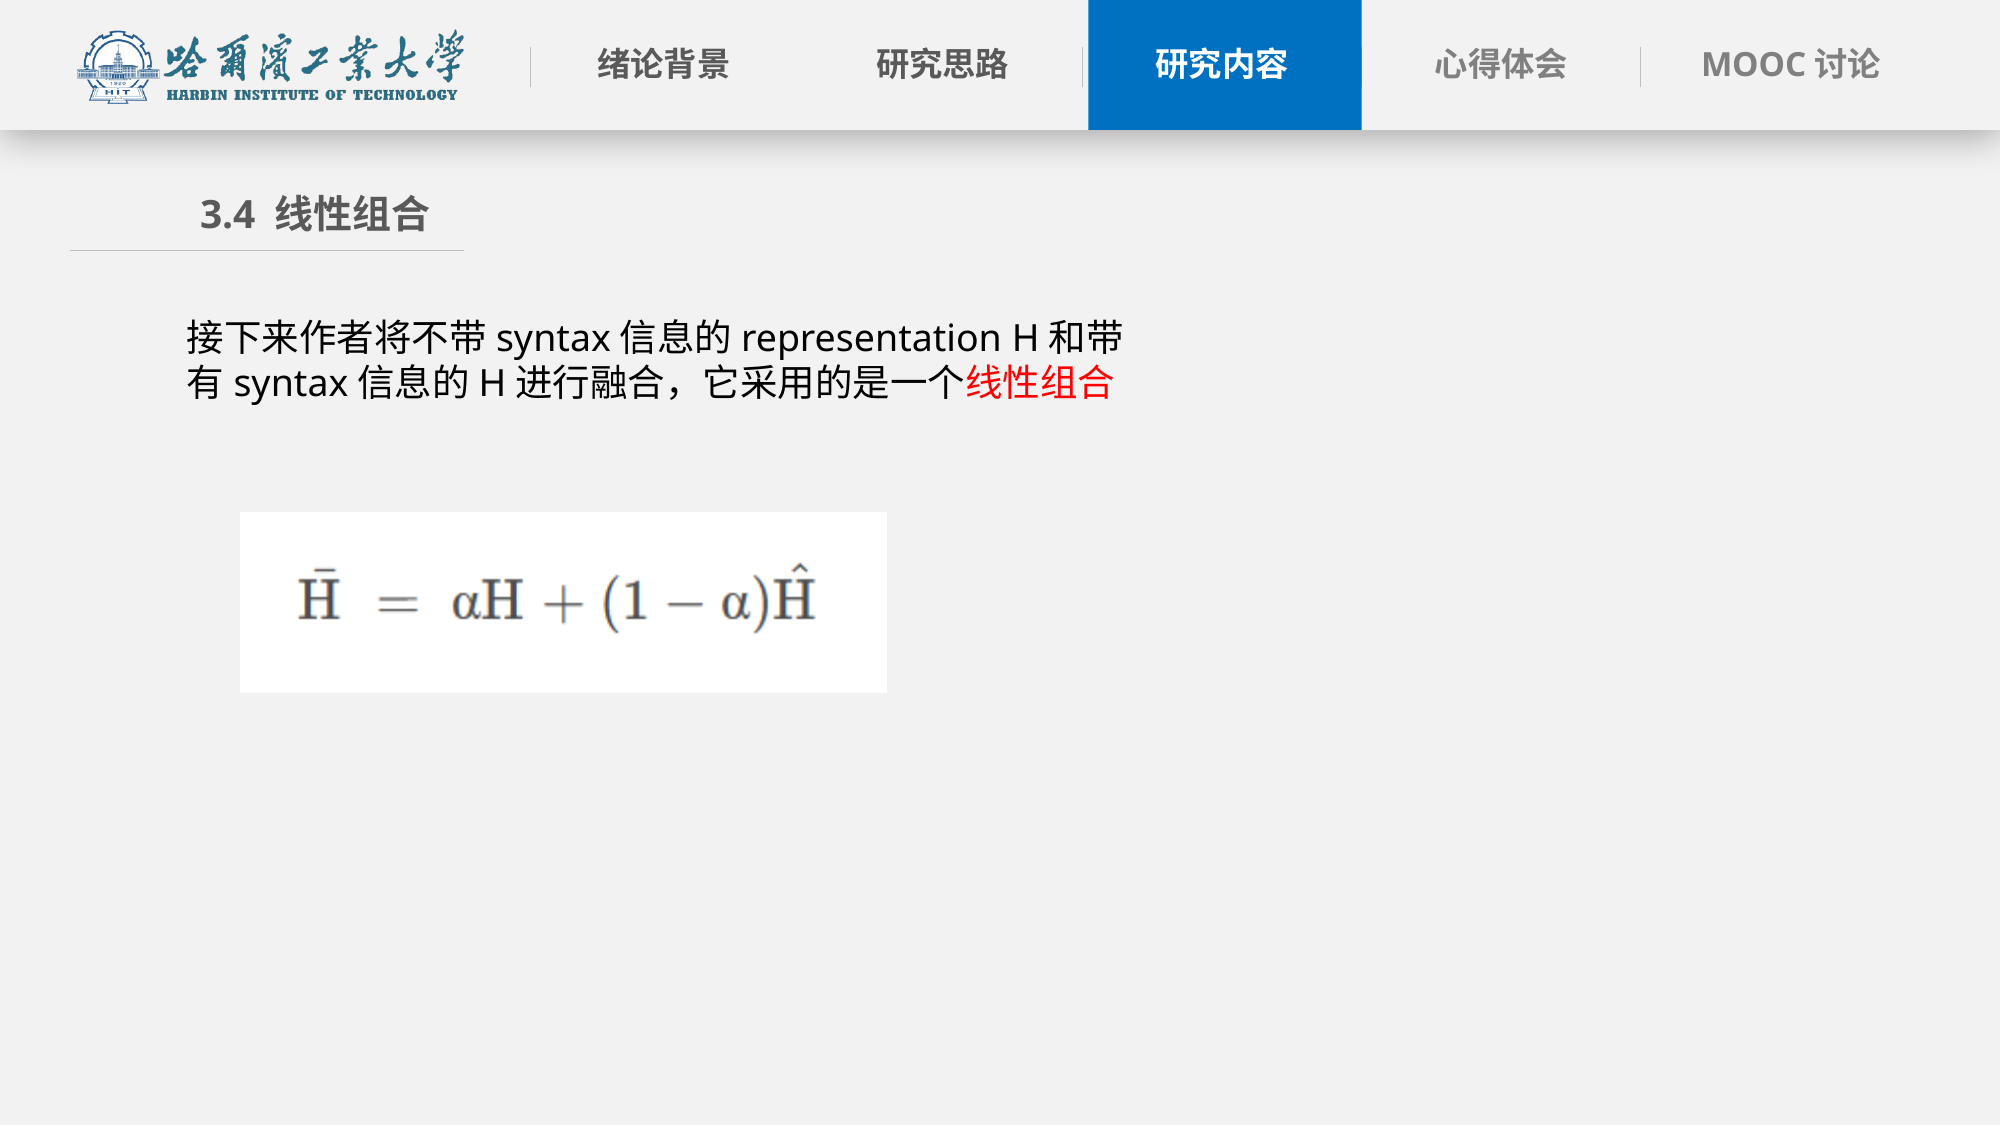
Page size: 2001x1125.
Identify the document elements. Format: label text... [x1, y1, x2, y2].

text_box 研究思路 [832, 35, 1054, 91]
text_box MOOC讨论 [1680, 35, 1902, 92]
text_box [1363, 0, 2000, 131]
picture [73, 9, 472, 121]
text_box [0, 0, 1087, 131]
text_box 接下来作者将不带syntax信息的representation H和带有syntax信息的H进行融合，它采用的是一个线性组合 [172, 306, 1173, 456]
text_box 绪论背景 [553, 35, 775, 91]
text_box 心得体会 [1391, 35, 1612, 91]
picture [240, 512, 887, 693]
text_box 3.4 线性组合 [111, 181, 519, 245]
text_box [1087, 0, 1363, 131]
text_box 研究内容 [1111, 35, 1333, 91]
